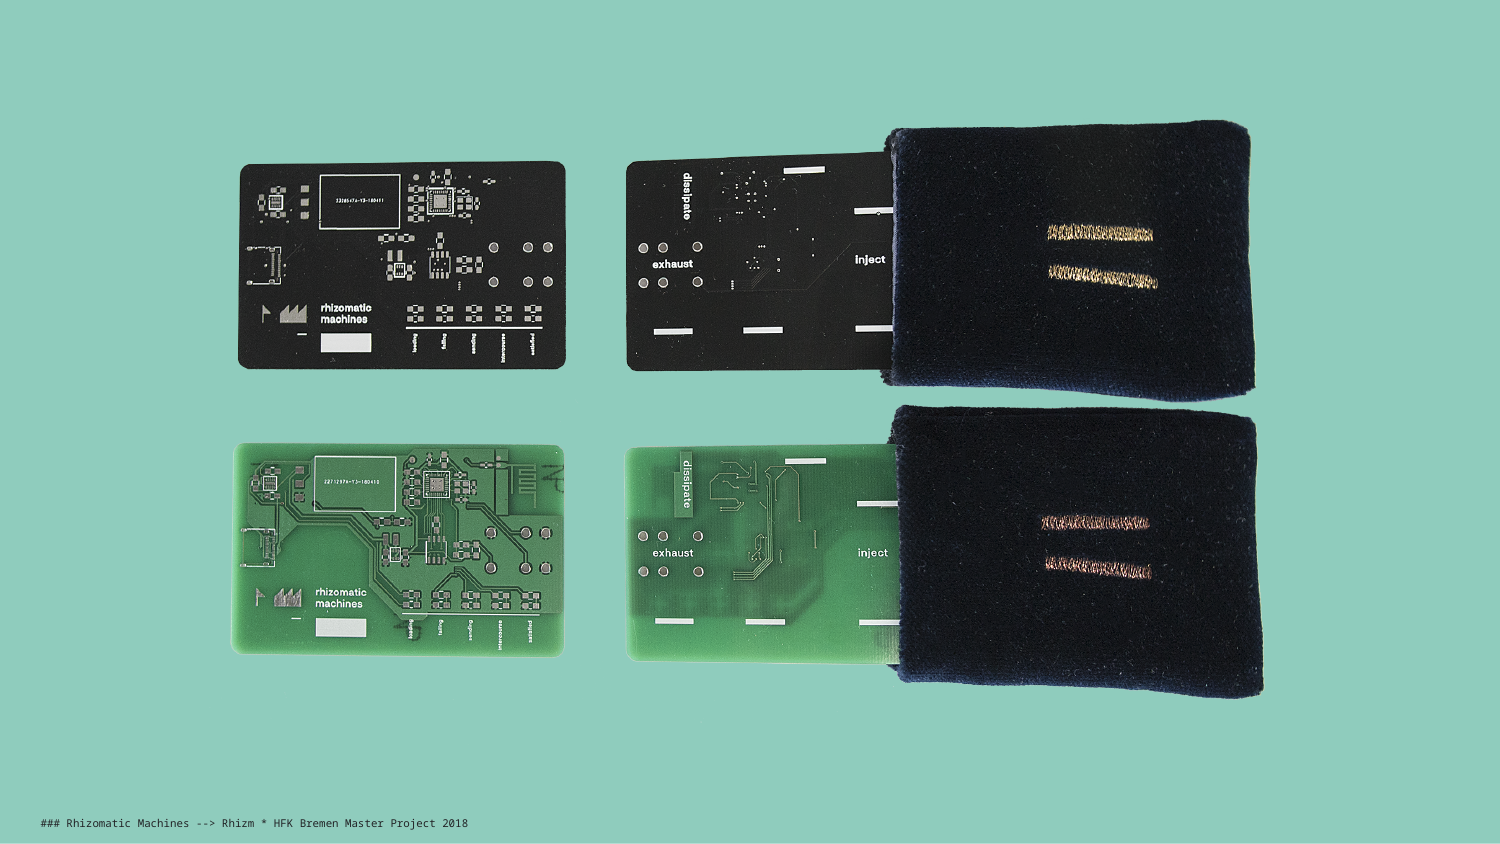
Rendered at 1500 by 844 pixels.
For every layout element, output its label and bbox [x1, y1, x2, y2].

picture [158, 116, 1265, 751]
